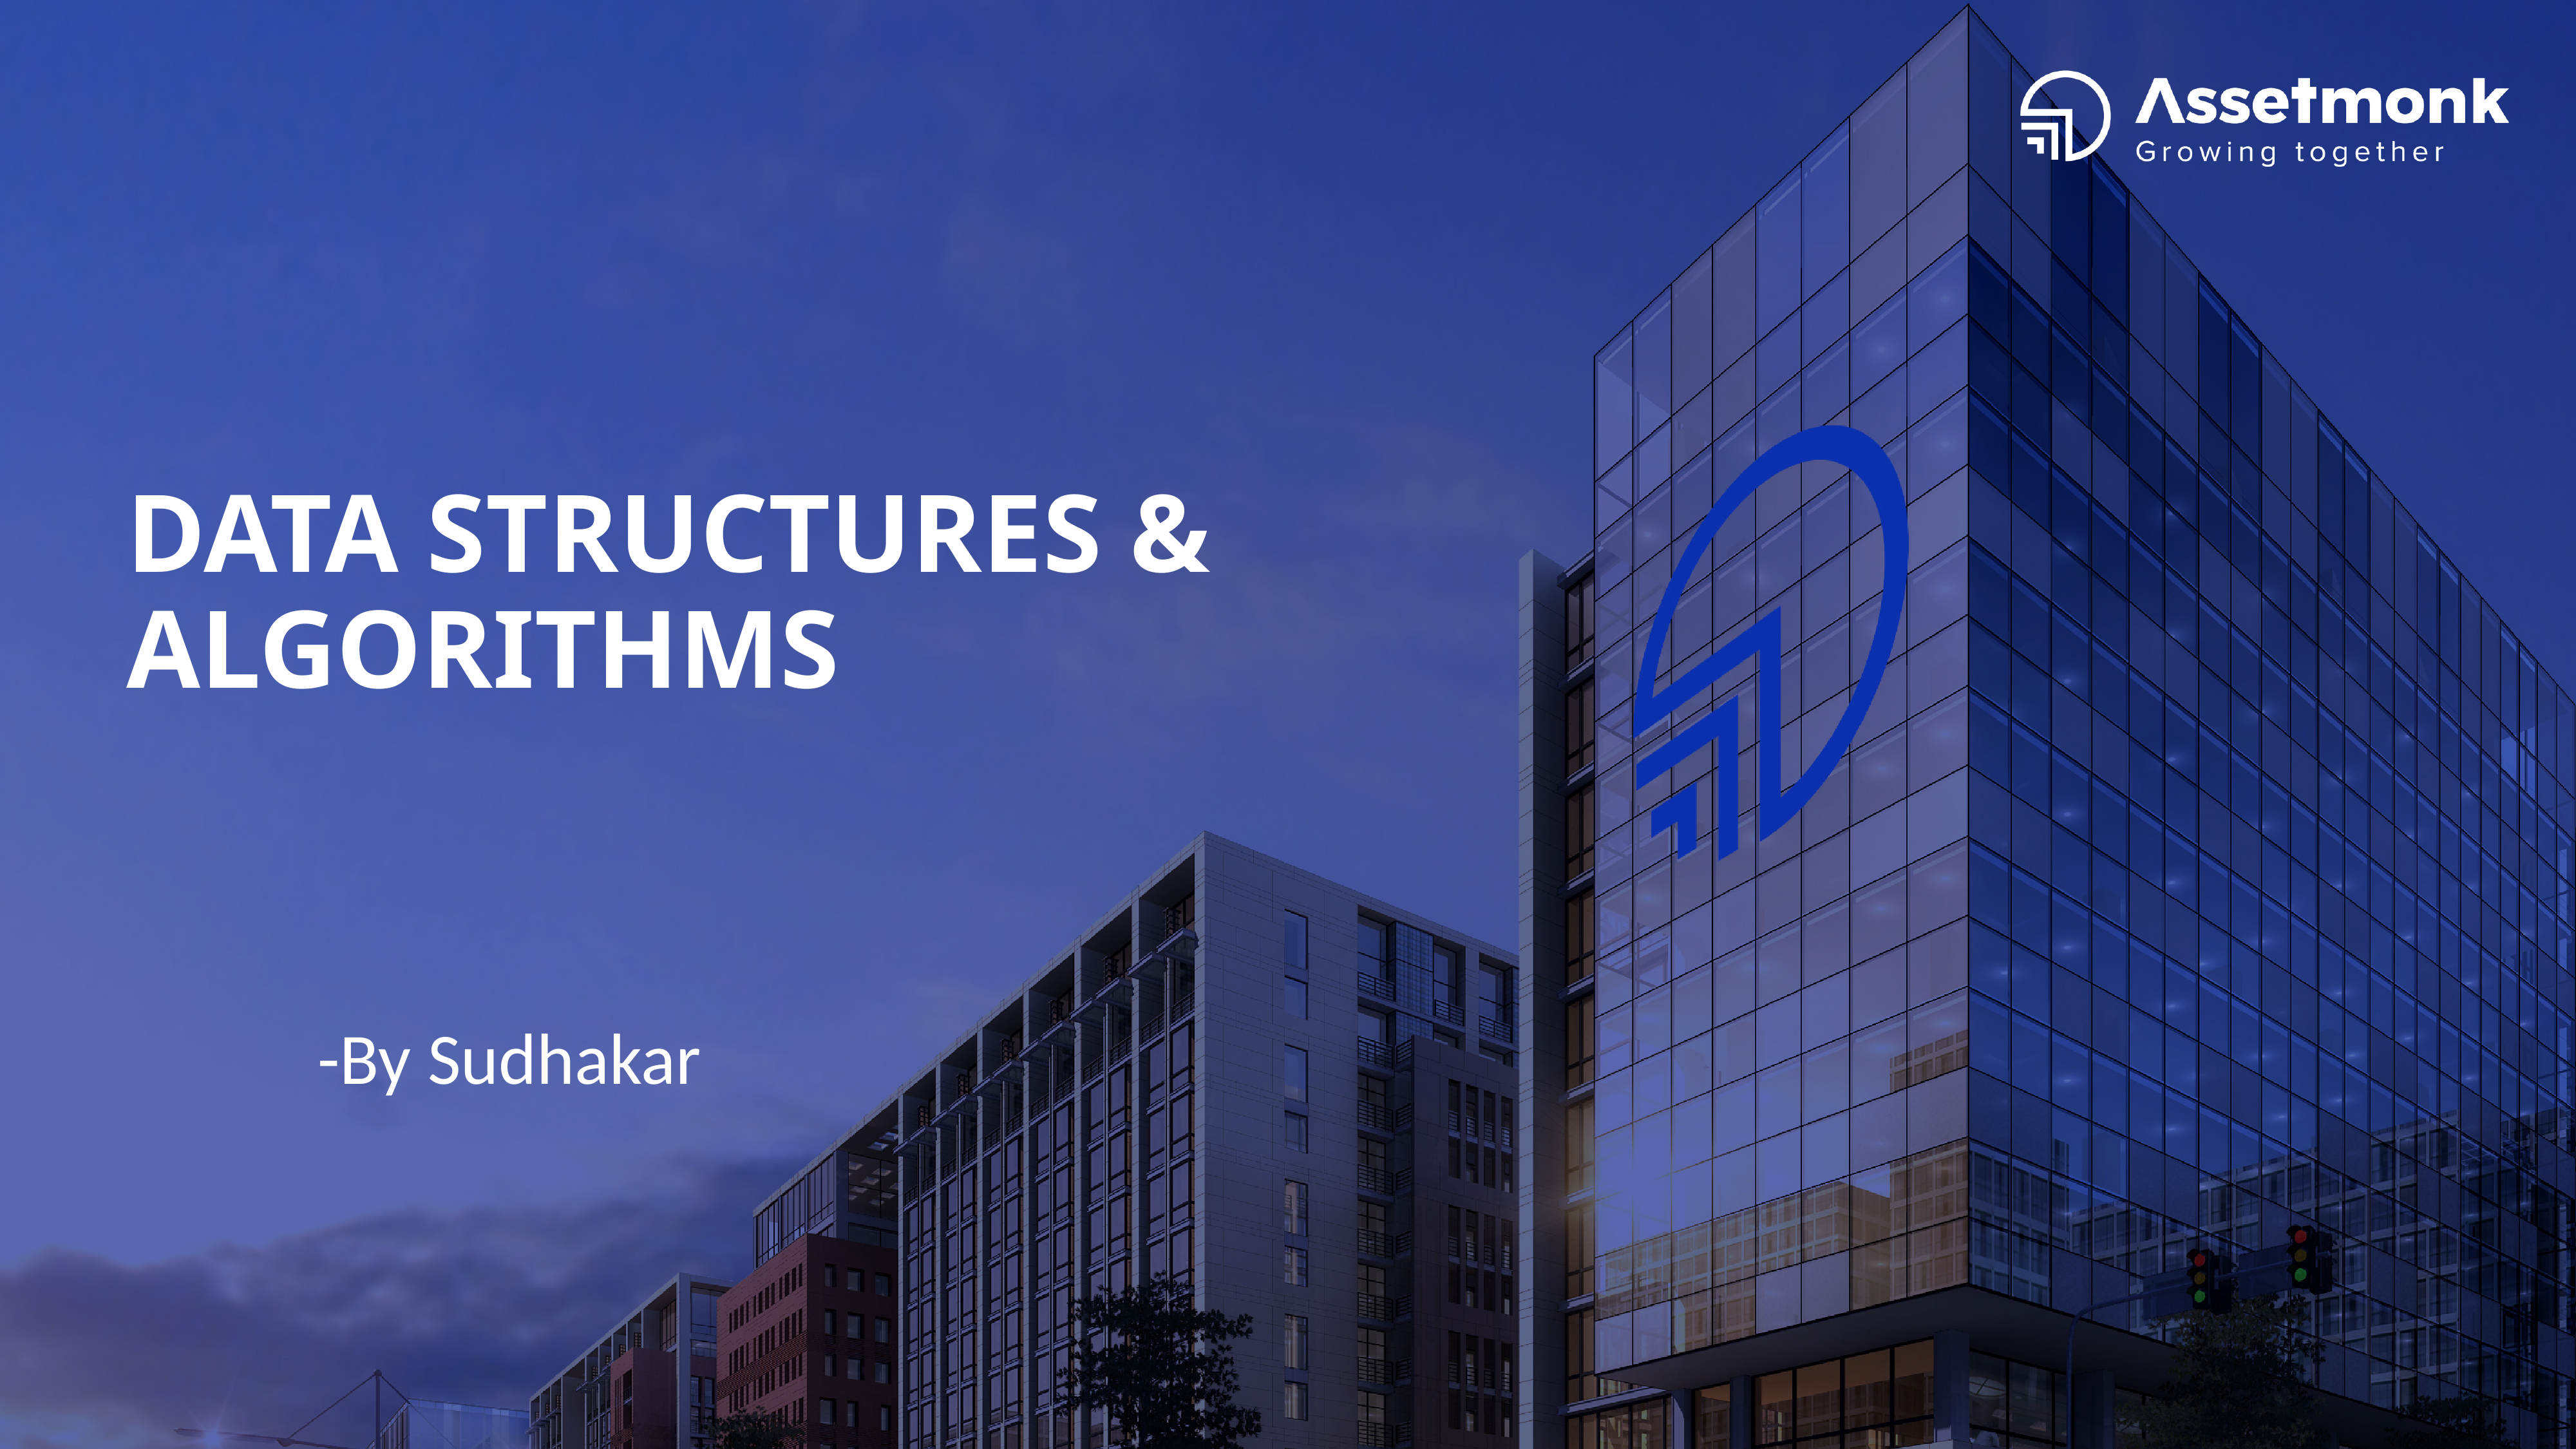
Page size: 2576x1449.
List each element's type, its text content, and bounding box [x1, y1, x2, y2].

title DATA STRUCTURES & ALGORITHMS [116, 466, 1383, 725]
text_box -By Sudhakar [312, 989, 947, 1104]
picture [0, 0, 2576, 1449]
